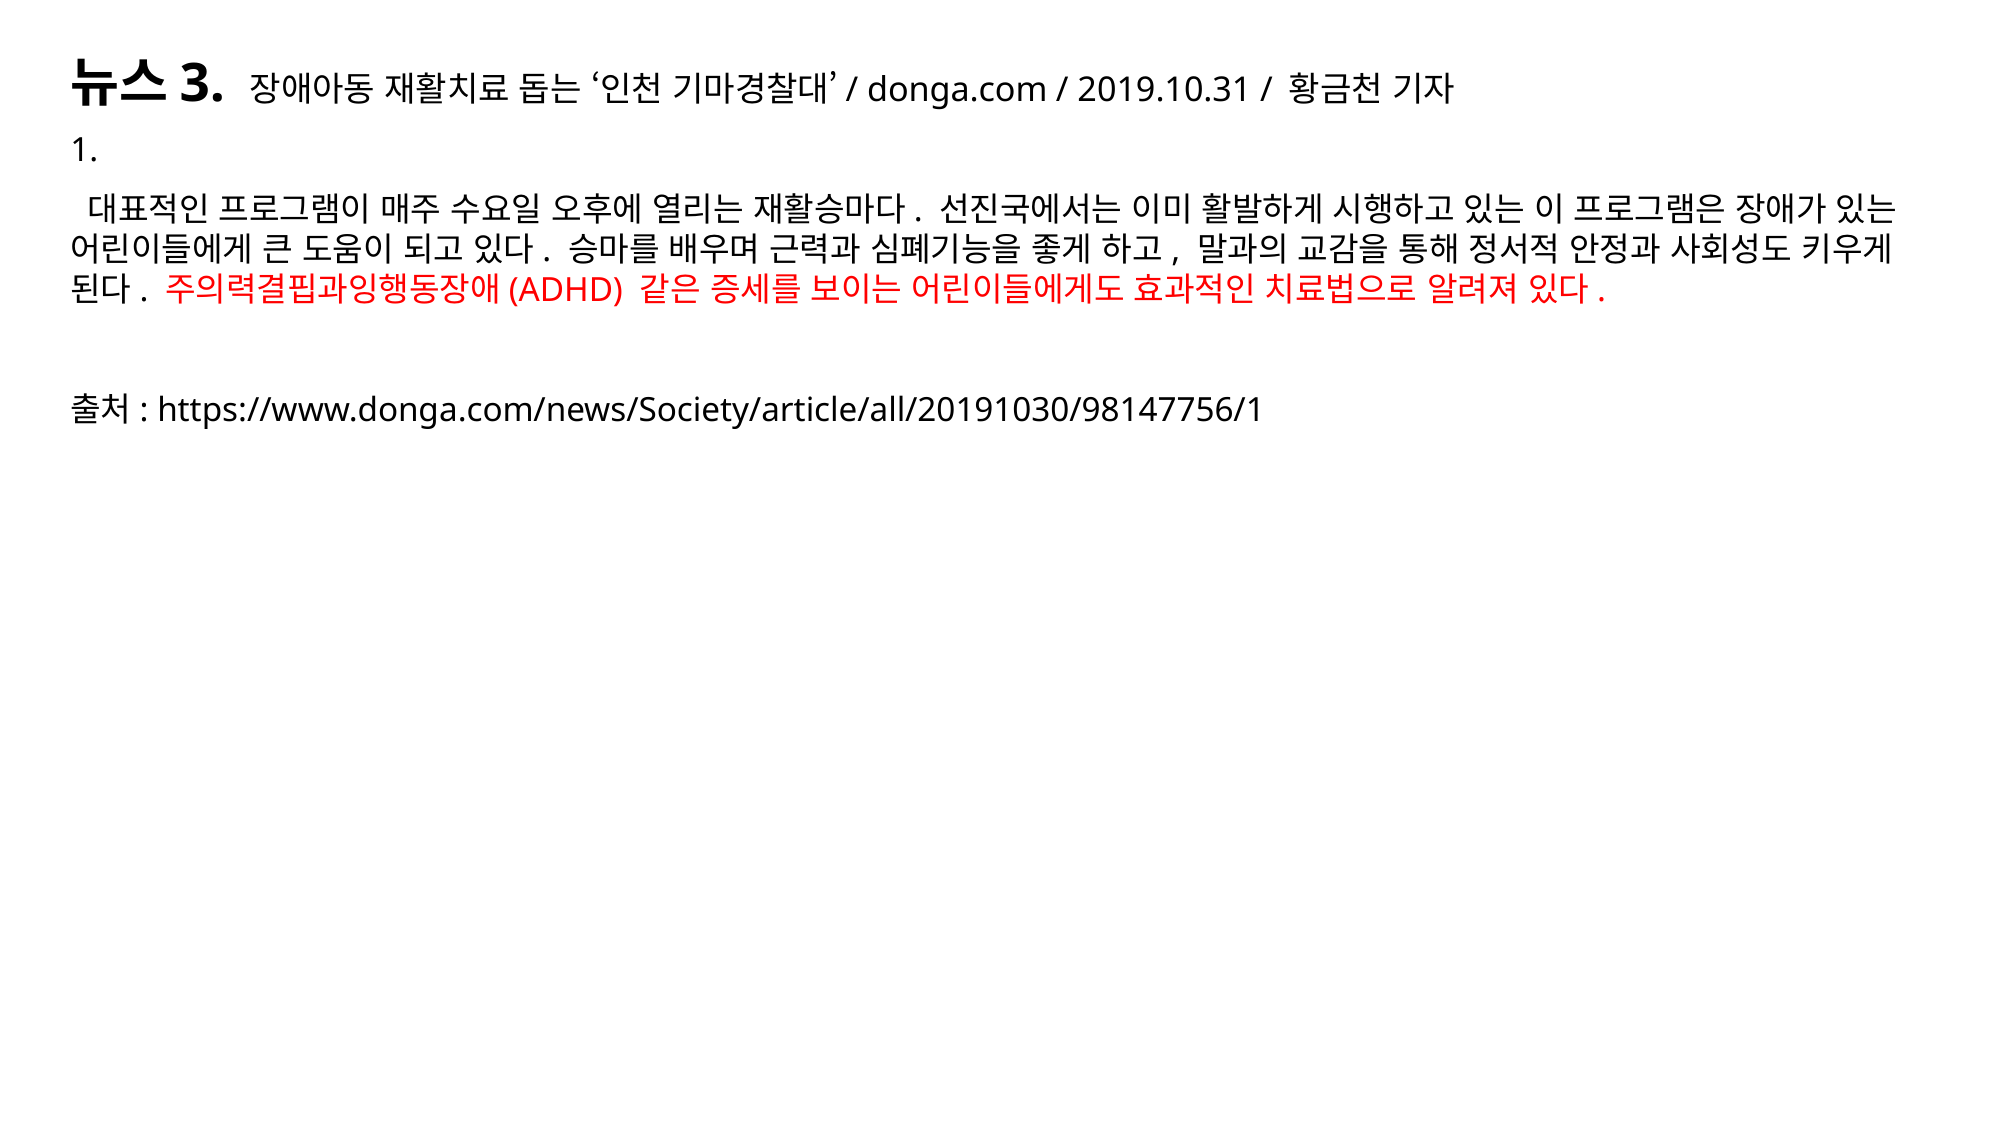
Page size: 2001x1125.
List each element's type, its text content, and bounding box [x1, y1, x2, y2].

list 1. 대표적인 프로그램이 매주 수요일 오후에 열리는 재활승마다. 선진국에서는 이미 활발하게 시행하고 있는 이 프로그램은 장애가 있는 어린이들에게 큰 도움이 되고 있다. 승마를 배우며 근력과 심폐기능을 좋게 하고, 말과의 교감을 통해 정서적 안정과 사회성도 키우게 된다. 주의력결핍과잉행동장애(ADHD) 같은 증세를 보이는 어린이들에게도 효과적인 치료법으로 알려져 있다. 출처: https://www.donga.com/news/Society/article/all/20191030/98147756/1 [55, 120, 1966, 1115]
title 뉴스3. 장애아동 재활치료 돕는 ‘인천 기마경찰대’/ donga.com / 2019.10.31 / 황금천 기자 [55, 47, 1933, 120]
